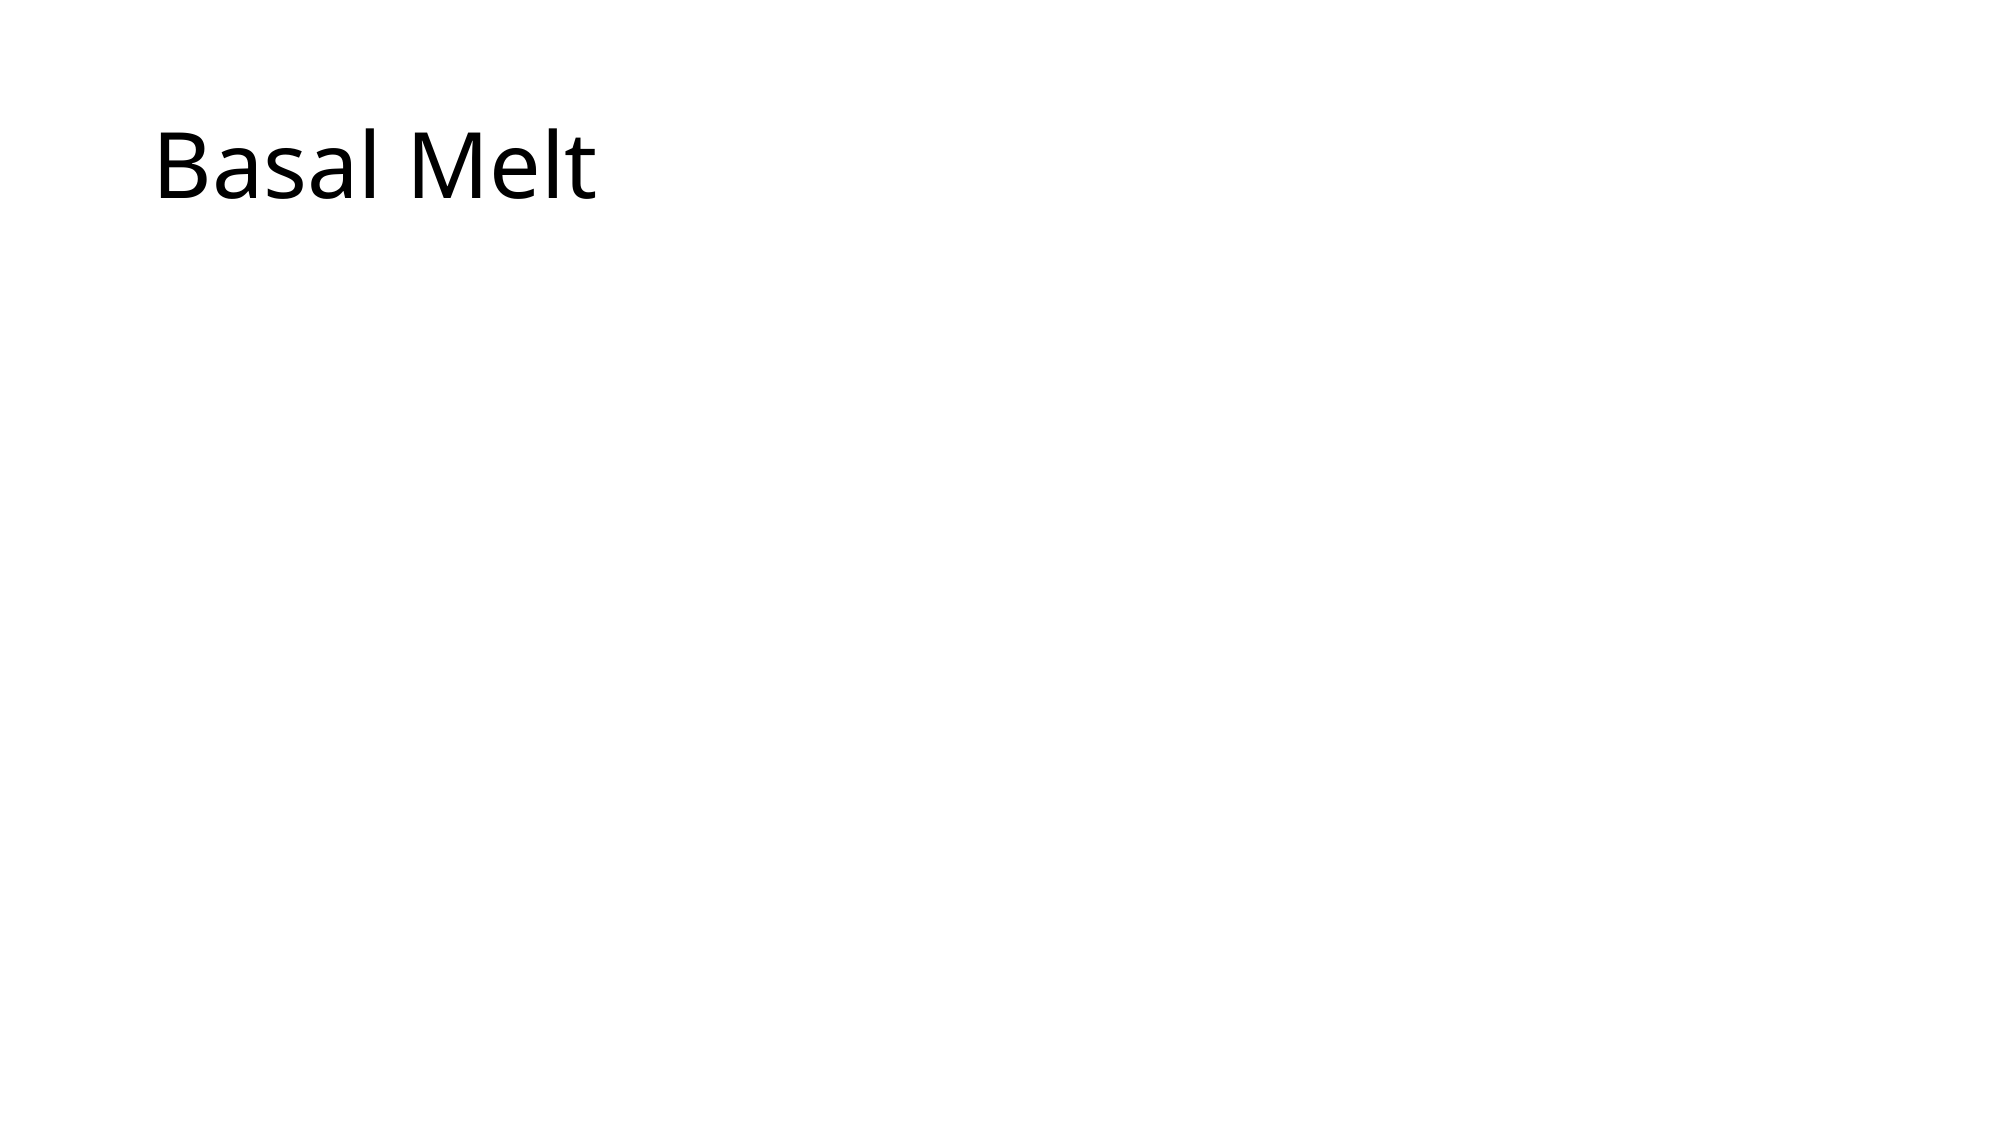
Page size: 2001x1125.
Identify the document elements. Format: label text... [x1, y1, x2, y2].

title Basal Melt [137, 59, 1863, 278]
